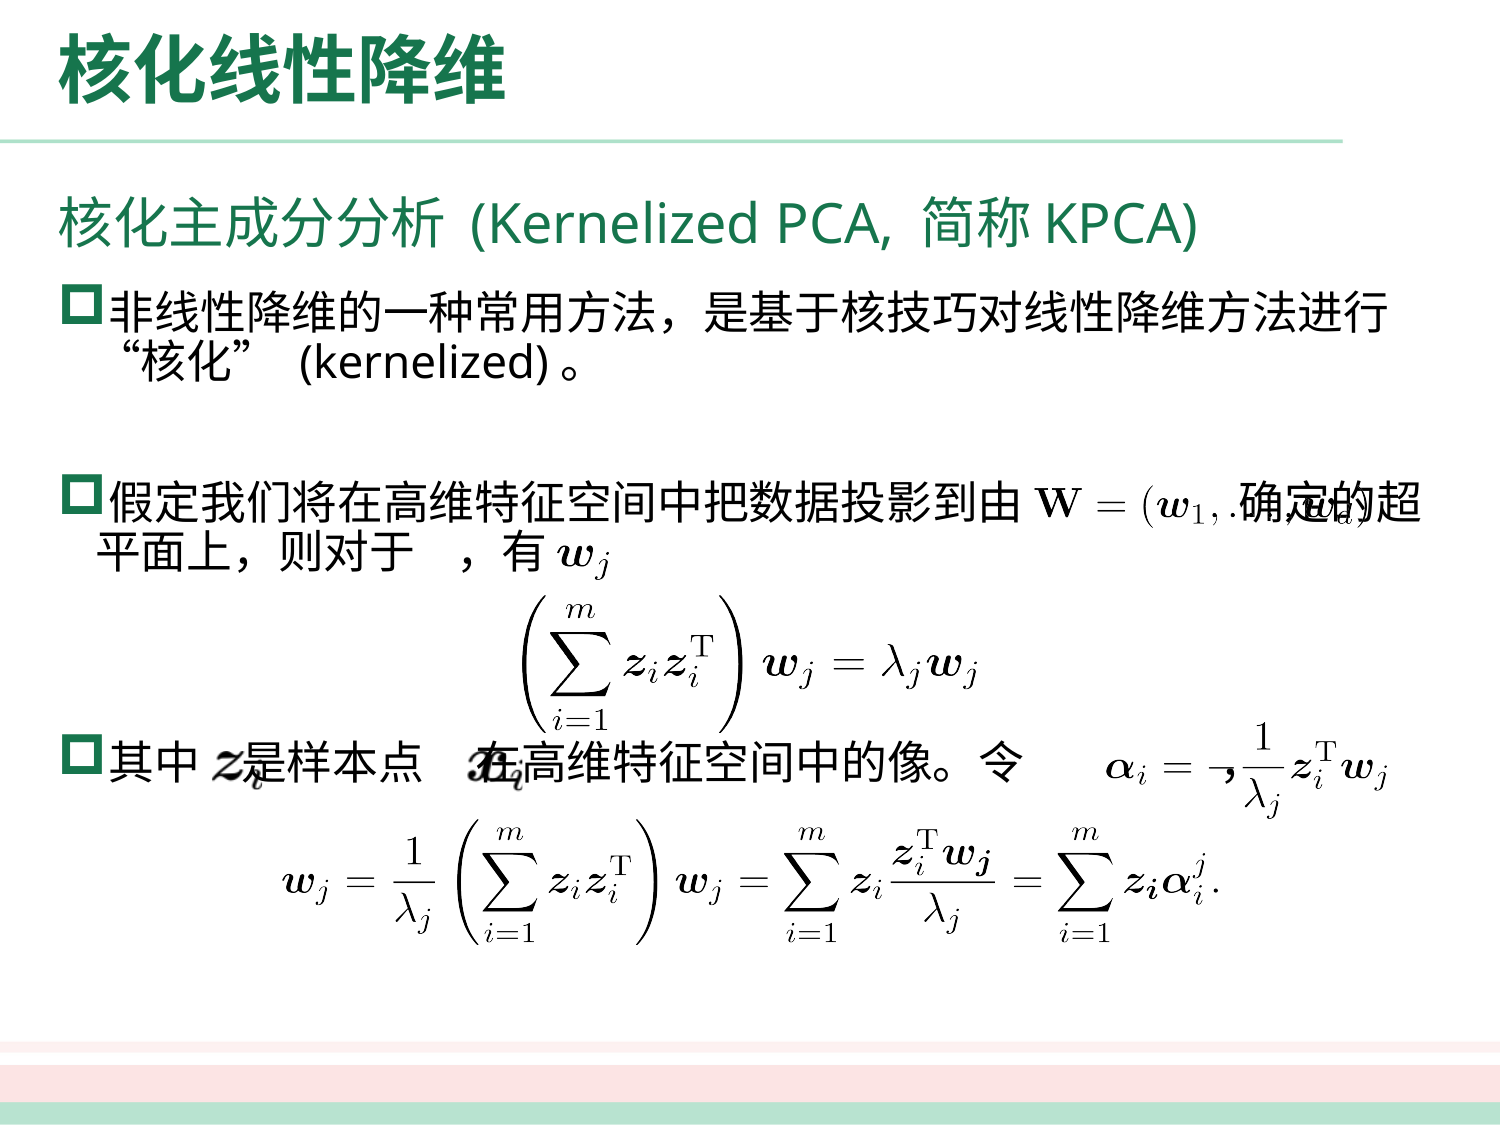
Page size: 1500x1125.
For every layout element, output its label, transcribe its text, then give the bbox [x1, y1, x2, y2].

list 核化主成分分析 (Kernelized PCA, 简称KPCA) [42, 188, 1459, 264]
list 非线性降维的一种常用方法，是基于核技巧对线性降维方法进行“核化” (kernelized)。 假定我们将在高维特征空间中把数据投影到由 确定的超平面上，则对于 ，有 其中 是样本点 在高维特征空间中的像。令 ， [42, 282, 1459, 995]
picture [0, 0, 1500, 1125]
title 核化线性降维 [42, 8, 1223, 138]
